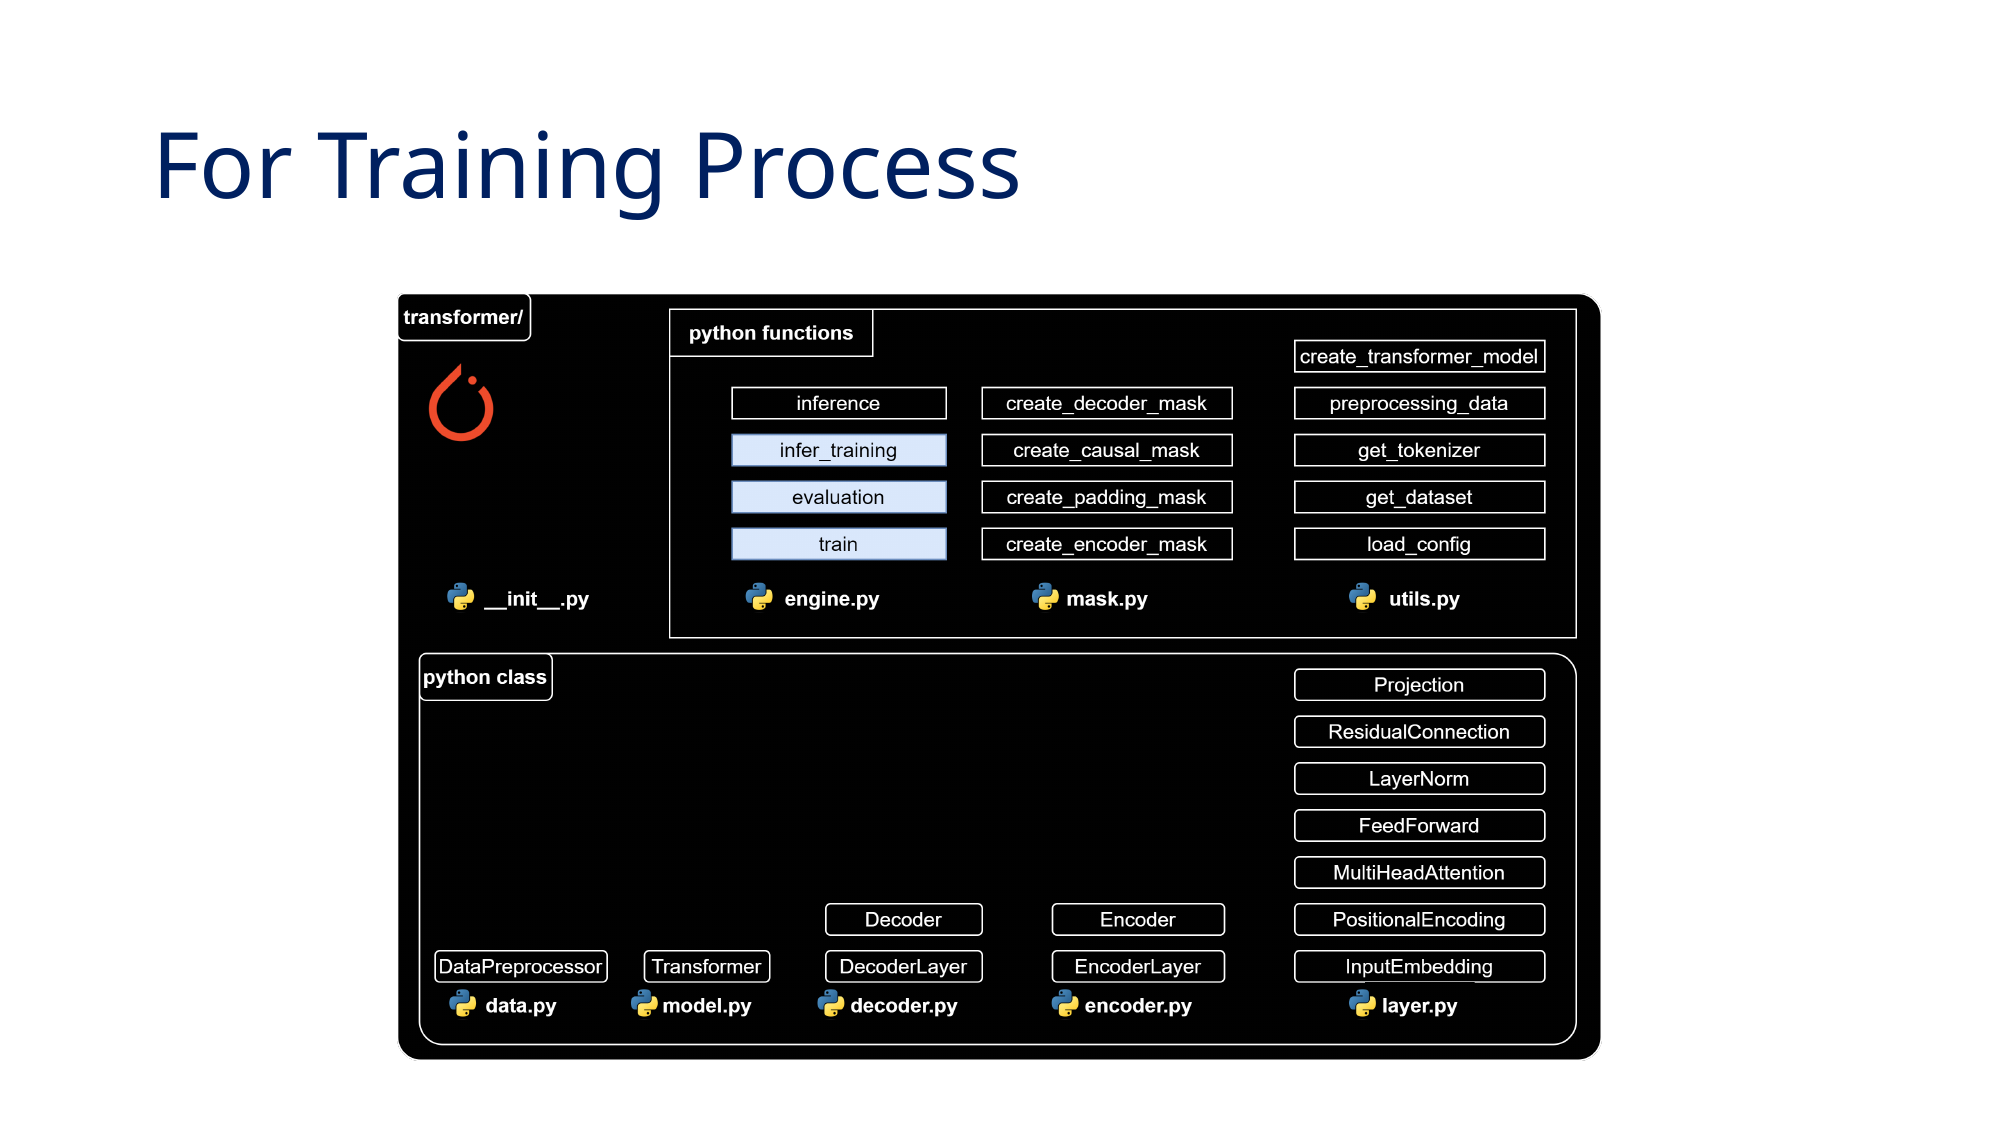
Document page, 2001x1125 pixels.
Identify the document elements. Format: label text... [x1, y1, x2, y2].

title For Training Process [137, 59, 1863, 278]
picture [380, 276, 1620, 1078]
